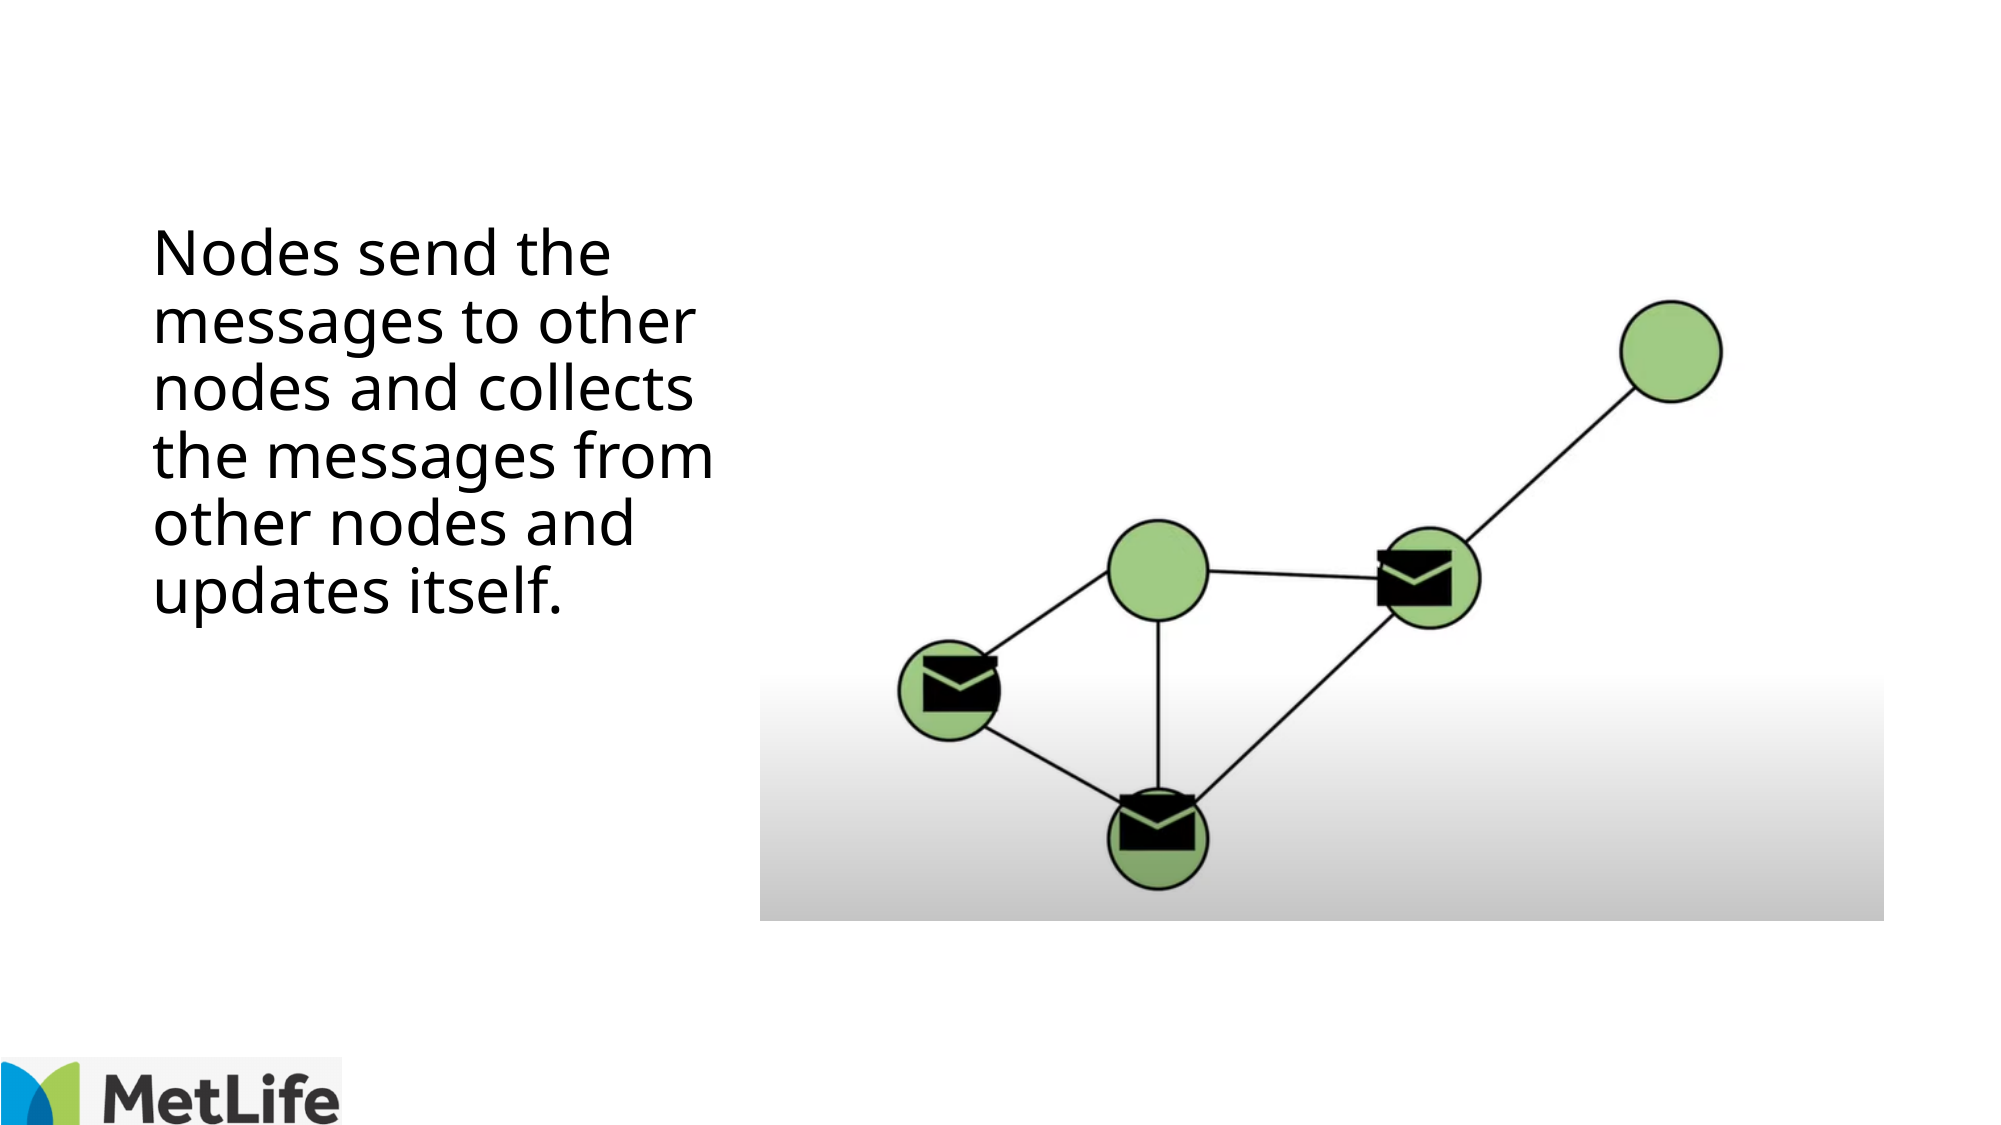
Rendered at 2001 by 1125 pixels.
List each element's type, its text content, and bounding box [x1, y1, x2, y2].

title Nodes send the messages to other nodes and collects the messages from other nodes and updates itself. [138, 95, 757, 710]
picture [1, 1057, 342, 1125]
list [760, 182, 1884, 922]
